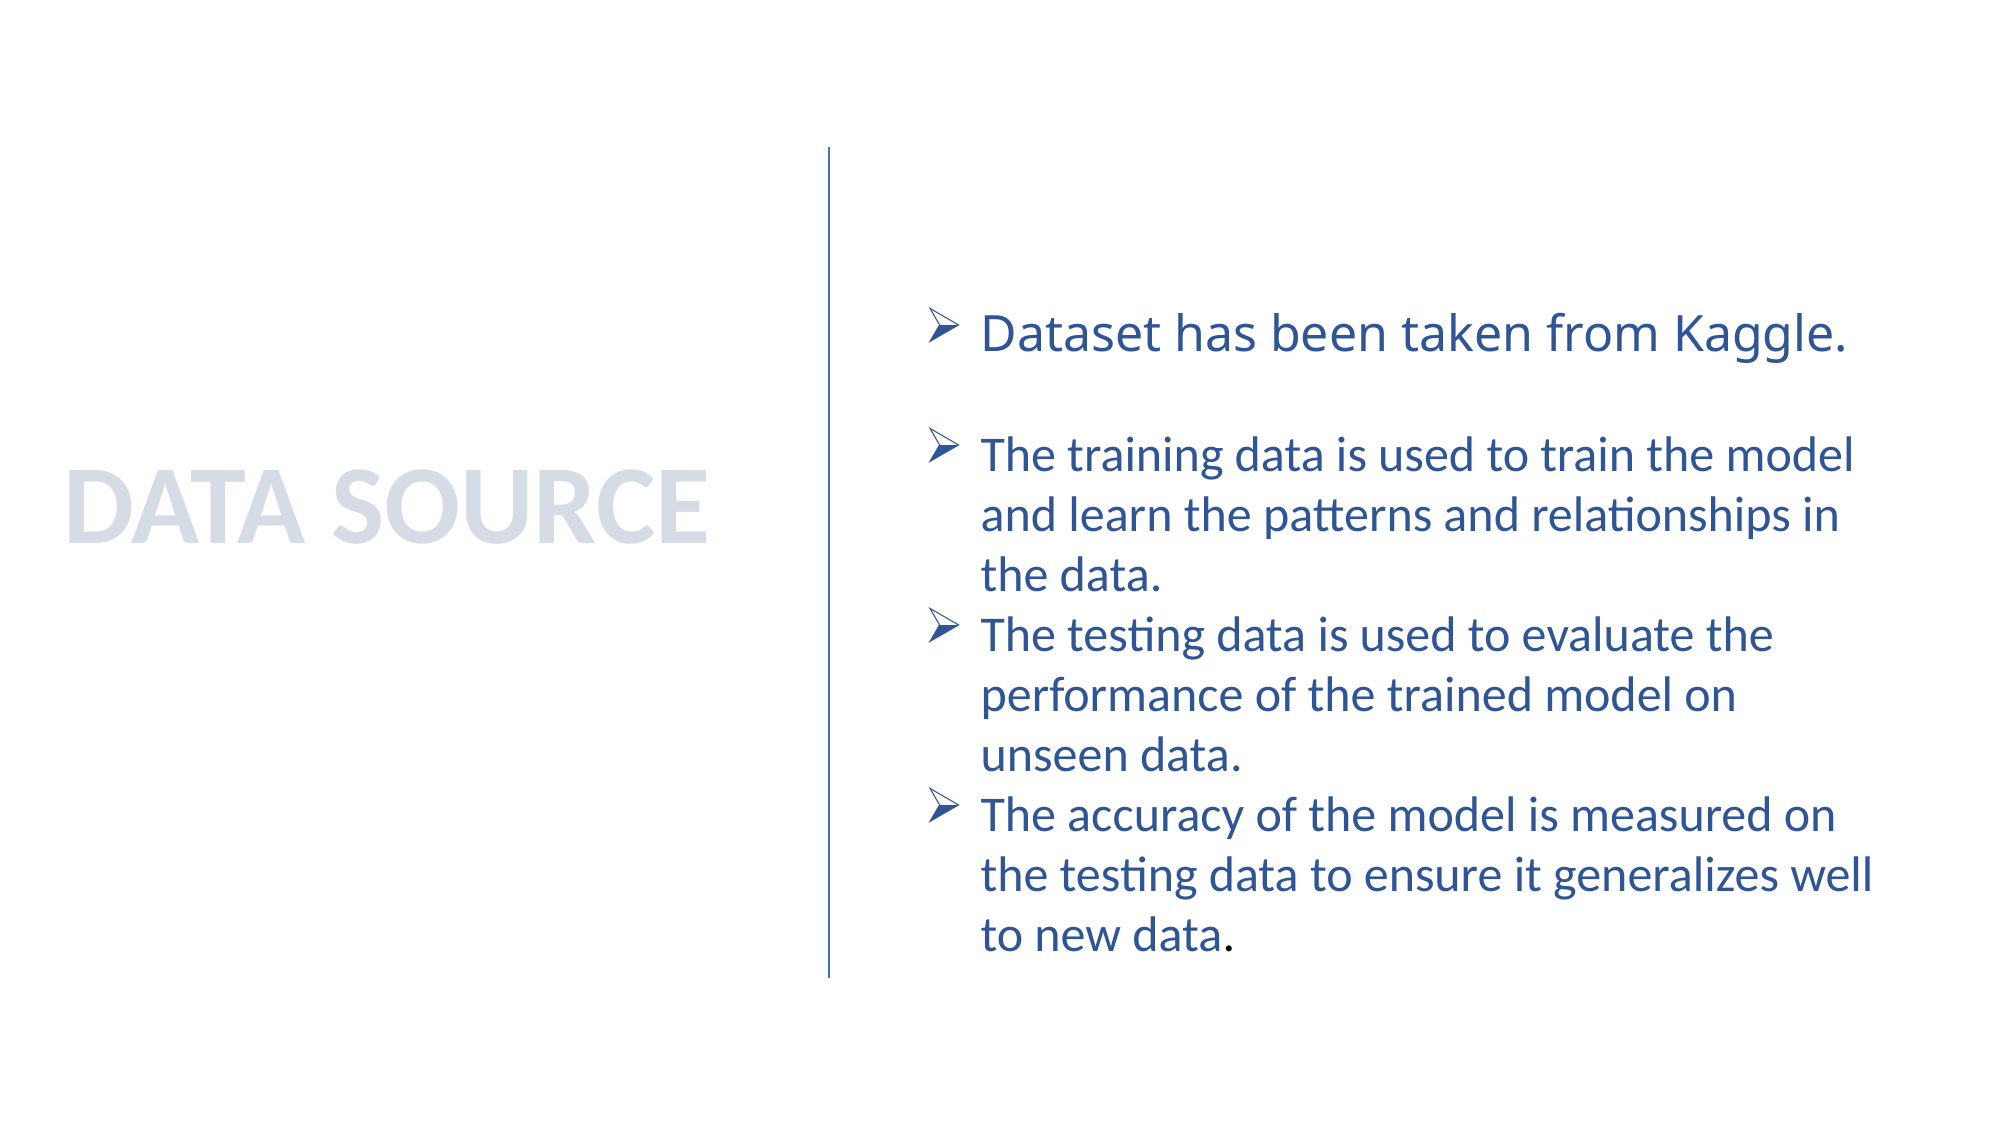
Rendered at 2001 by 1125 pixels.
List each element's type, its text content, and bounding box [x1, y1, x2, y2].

text_box DATA SOURCE [47, 423, 727, 574]
text_box Dataset has been taken from Kaggle. The training data is used to train the model and learn the patterns and relationships in the data. The testing data is used to evaluate the performance of the trained model on unseen data. The accuracy of the model is measured on the testing data to ensure it generalizes well to new data. [909, 234, 1899, 1030]
